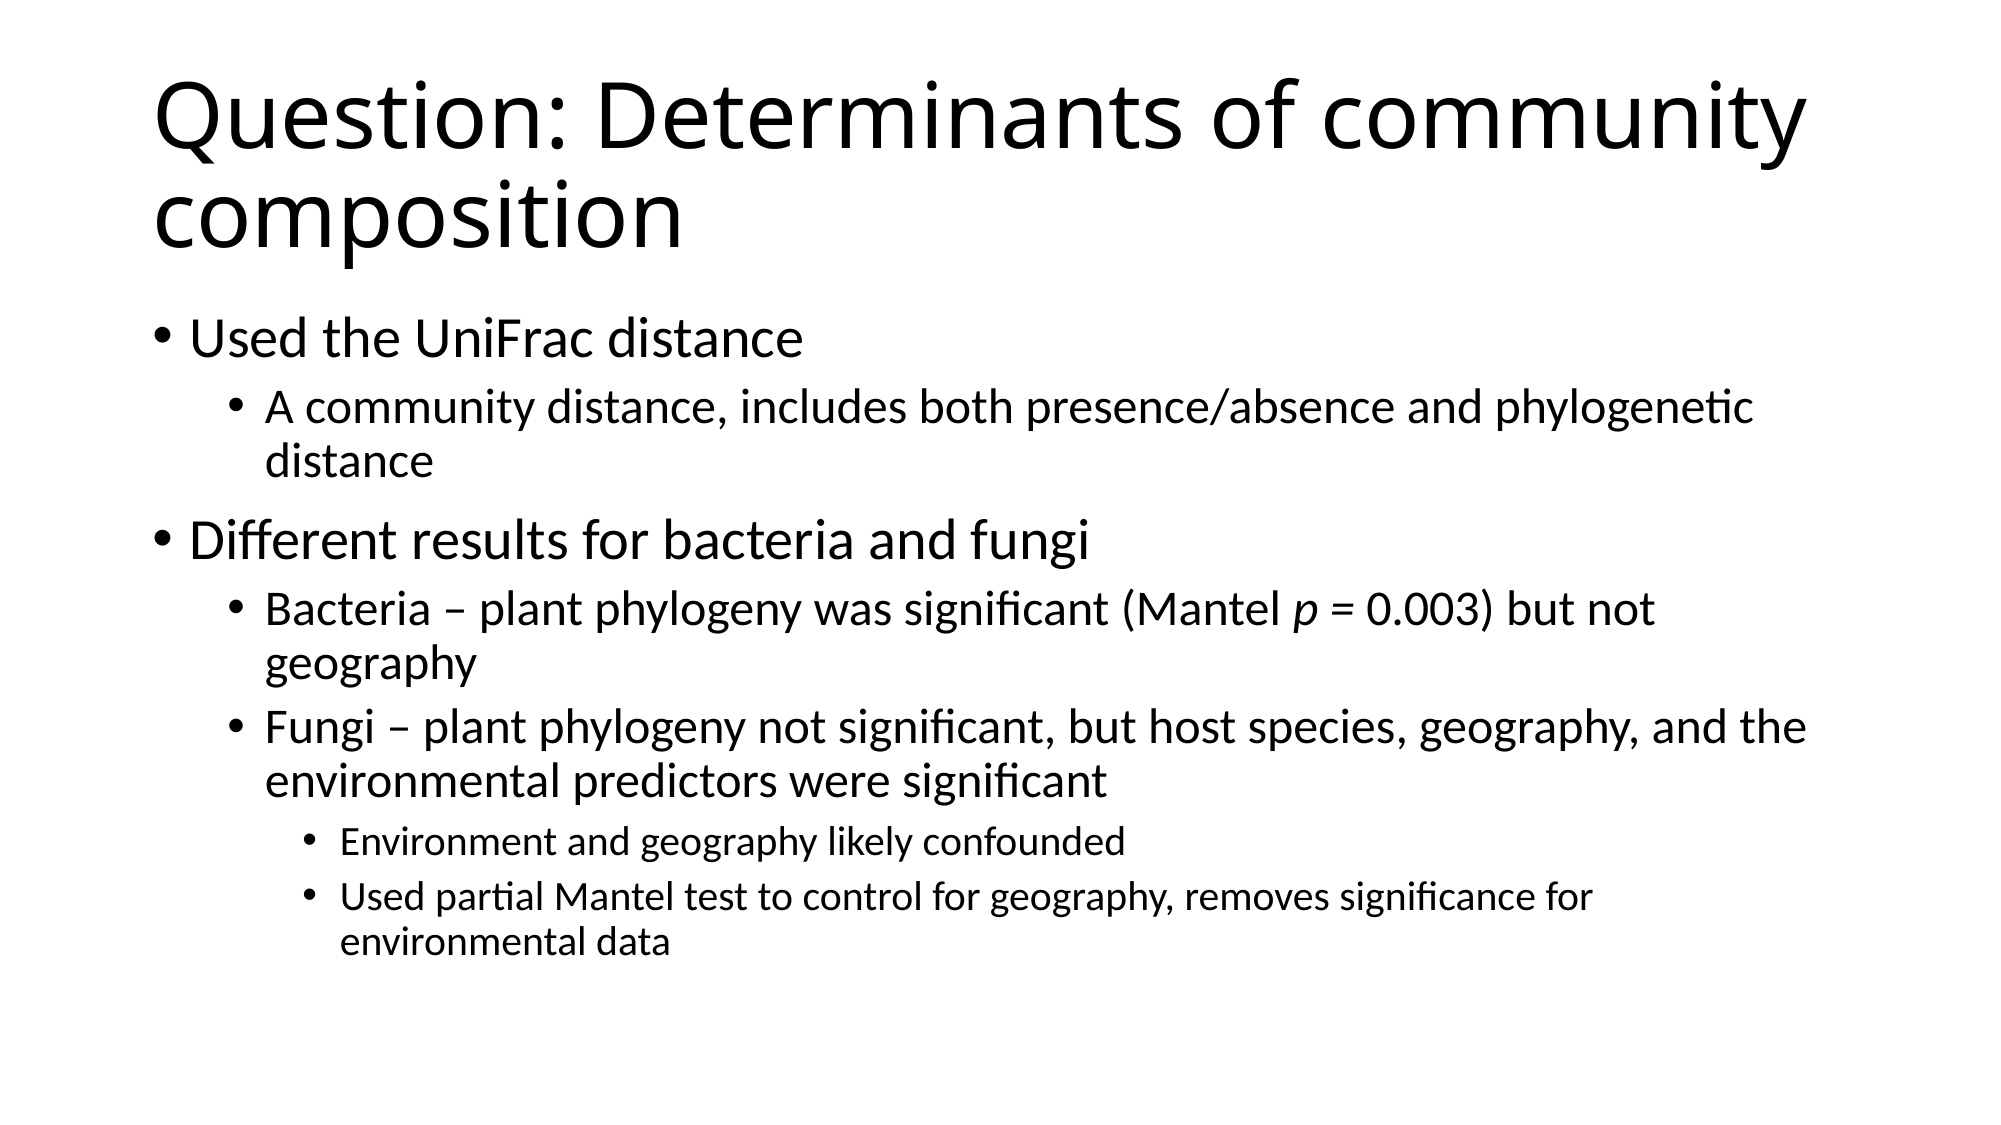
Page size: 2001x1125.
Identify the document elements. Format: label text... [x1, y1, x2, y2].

list Used the UniFrac distance A community distance, includes both presence/absence and phylogenetic distance Different results for bacteria and fungi Bacteria – plant phylogeny was significant (Mantel p = 0.003) but not geography Fungi – plant phylogeny not significant, but host species, geography, and the environmental predictors were significant Environment and geography likely confounded Used partial Mantel test to control for geography, removes significance for environmental data [137, 299, 1863, 1014]
title Question: Determinants of community composition [137, 59, 1863, 278]
